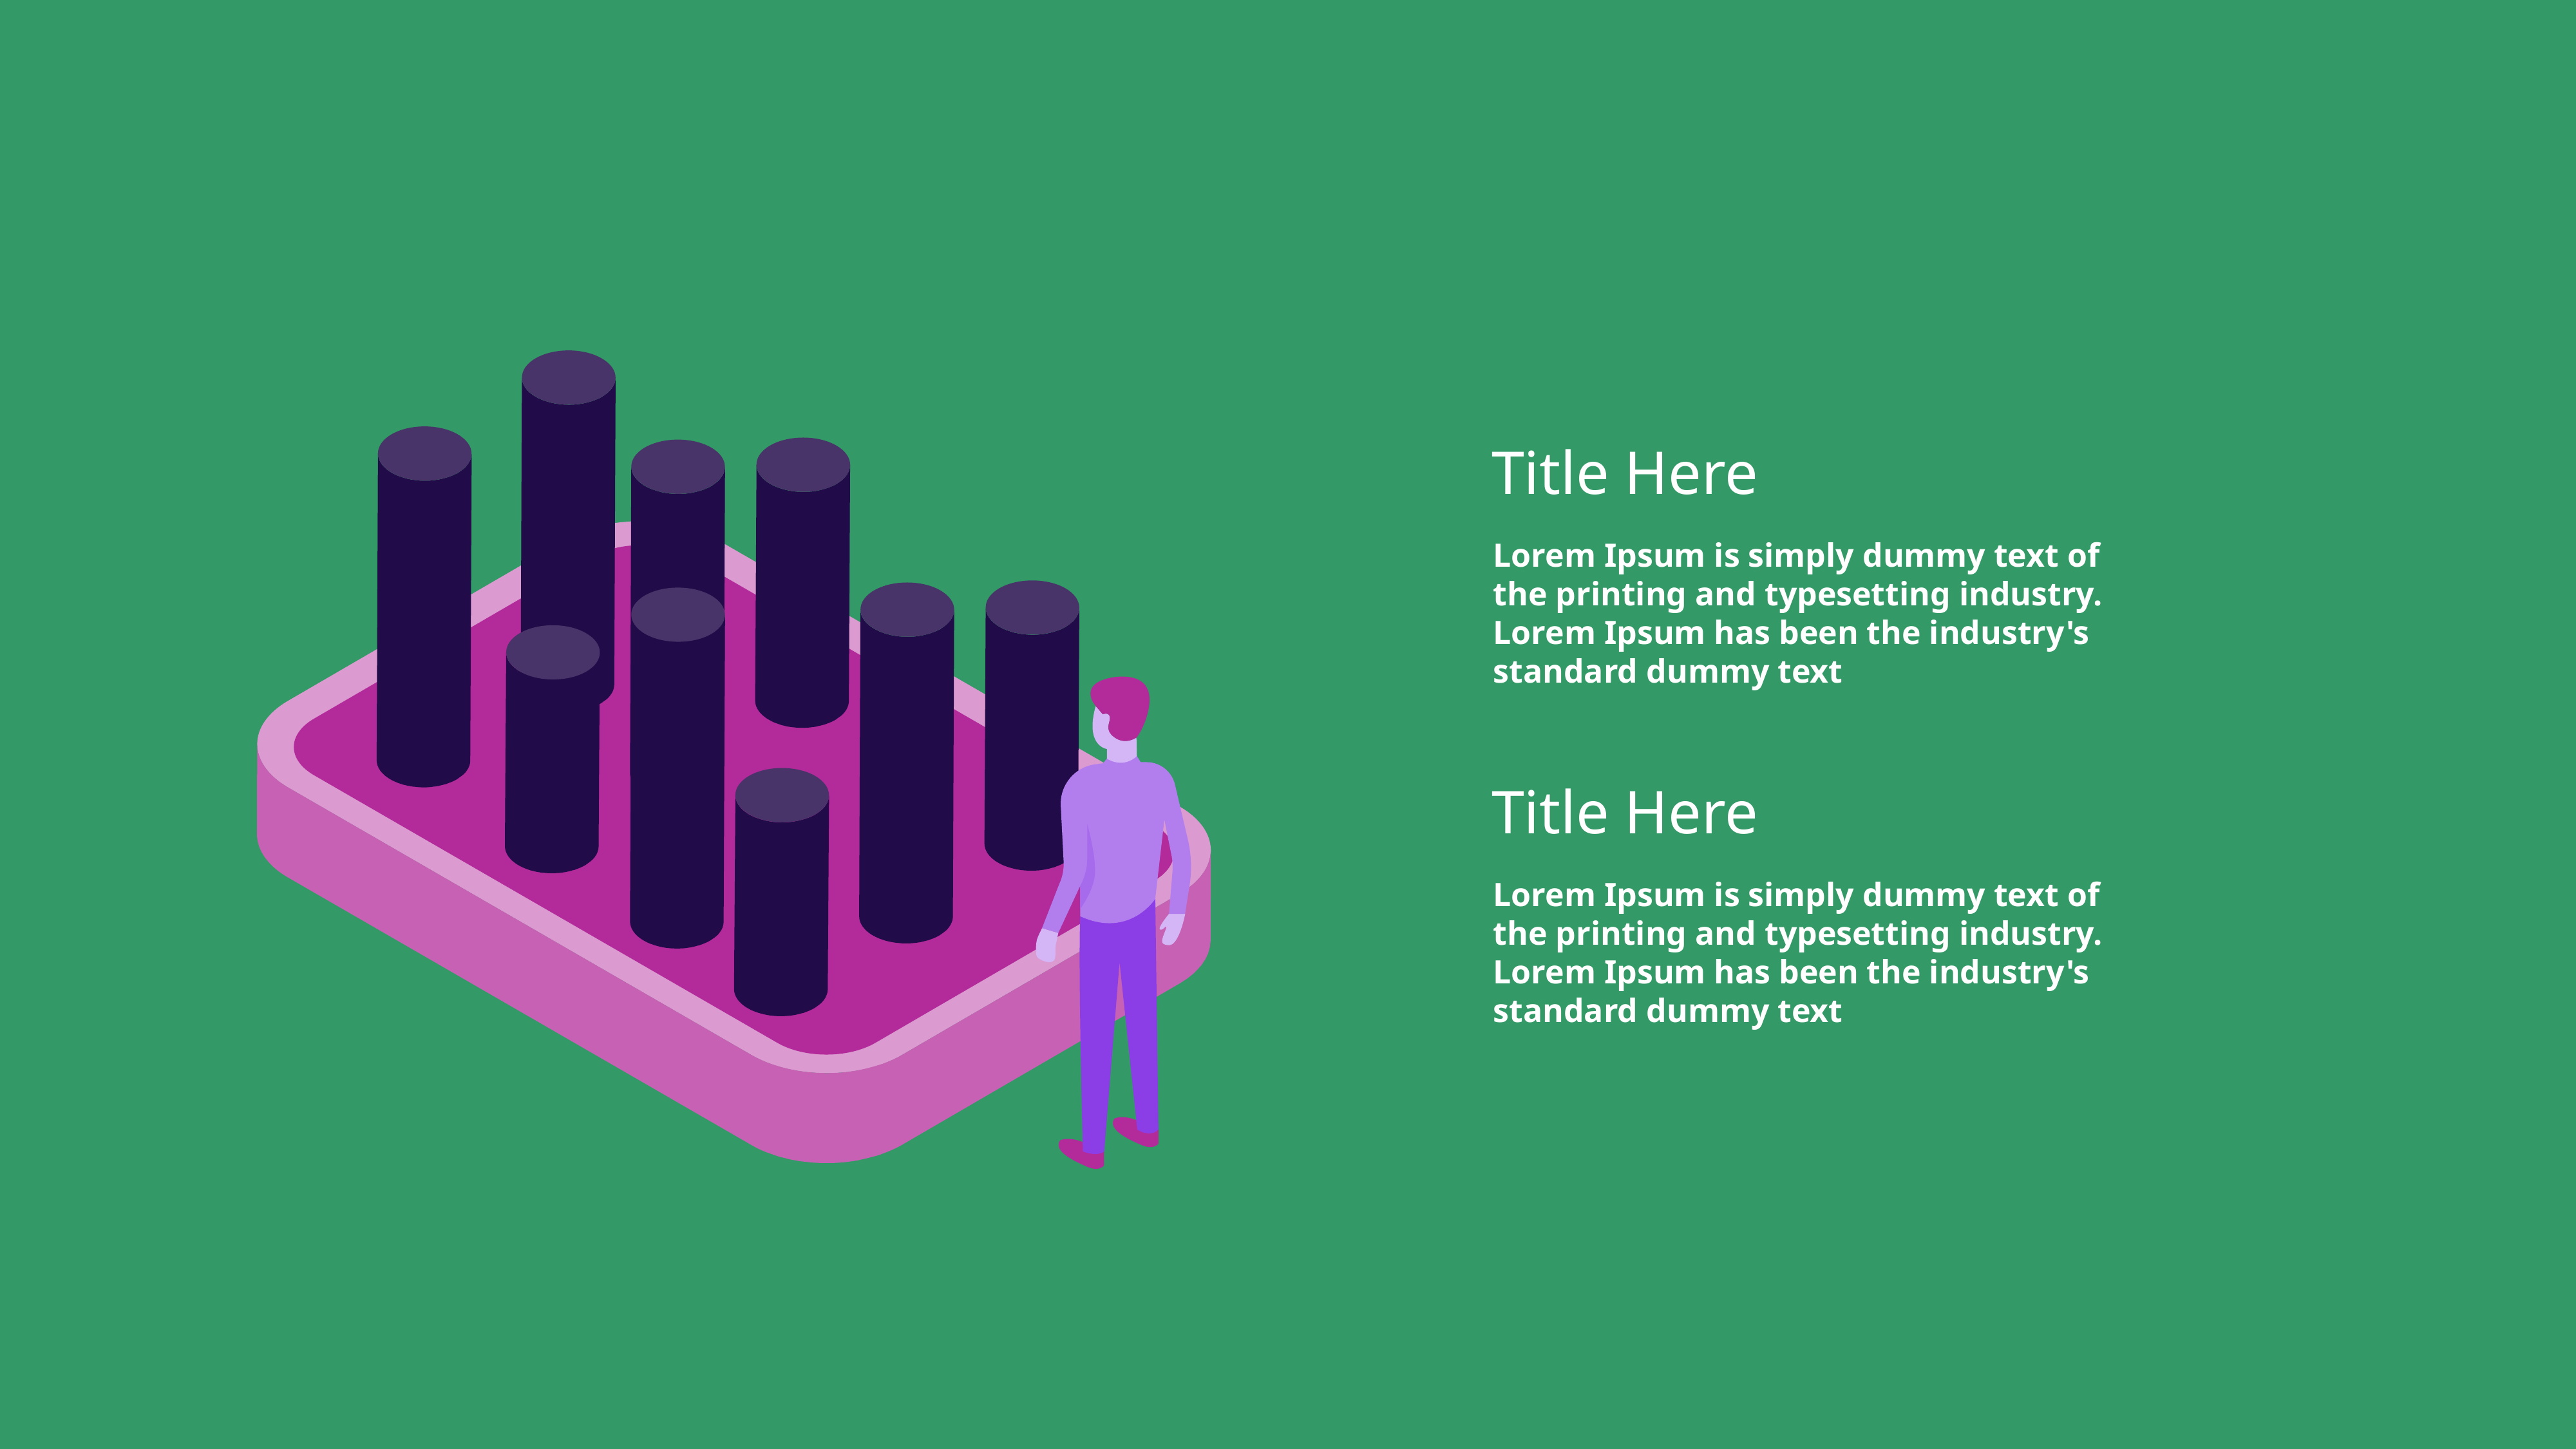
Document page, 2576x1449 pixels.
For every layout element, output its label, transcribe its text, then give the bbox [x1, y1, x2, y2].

text_box Title Here [1482, 430, 2088, 511]
text_box Lorem Ipsum is simply dummy text of the printing and typesetting industry. Lorem Ipsum has been the industry's standard dummy text [1483, 869, 2157, 1034]
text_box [247, 350, 1222, 1169]
text_box Lorem Ipsum is simply dummy text of the printing and typesetting industry. Lorem Ipsum has been the industry's standard dummy text [1483, 530, 2157, 694]
text_box Title Here [1482, 770, 2088, 851]
